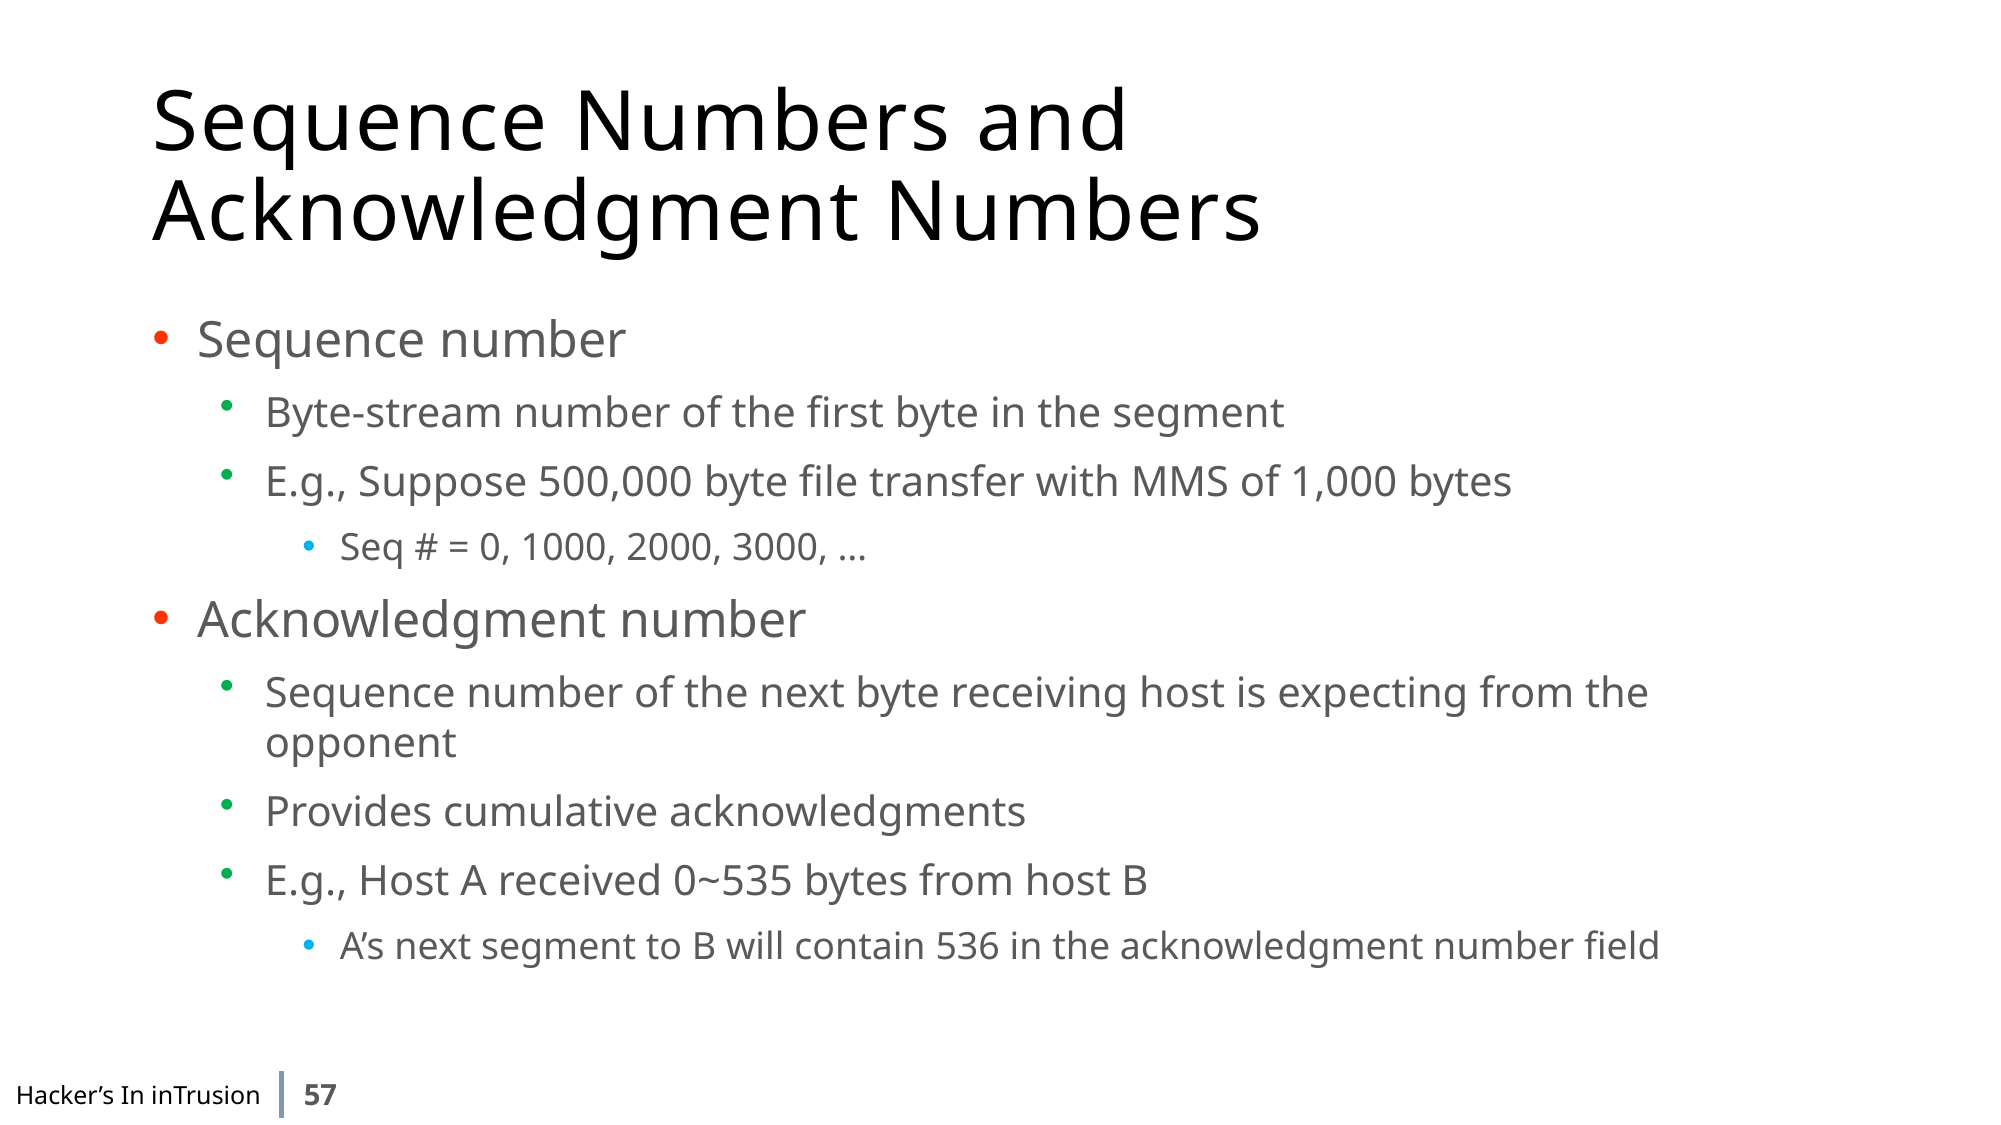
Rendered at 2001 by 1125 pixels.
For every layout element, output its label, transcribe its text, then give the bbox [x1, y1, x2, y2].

title Sequence Numbers and Acknowledgment Numbers [137, 59, 1863, 278]
list Sequence number Byte-stream number of the first byte in the segment E.g., Suppose 500,000 byte file transfer with MMS of 1,000 bytes Seq # = 0, 1000, 2000, 3000, … Acknowledgment number Sequence number of the next byte receiving host is expecting from the opponent Provides cumulative acknowledgments E.g., Host A received 0~535 bytes from host B A’s next segment to B will contain 536 in the acknowledgment number field [137, 299, 1863, 1061]
